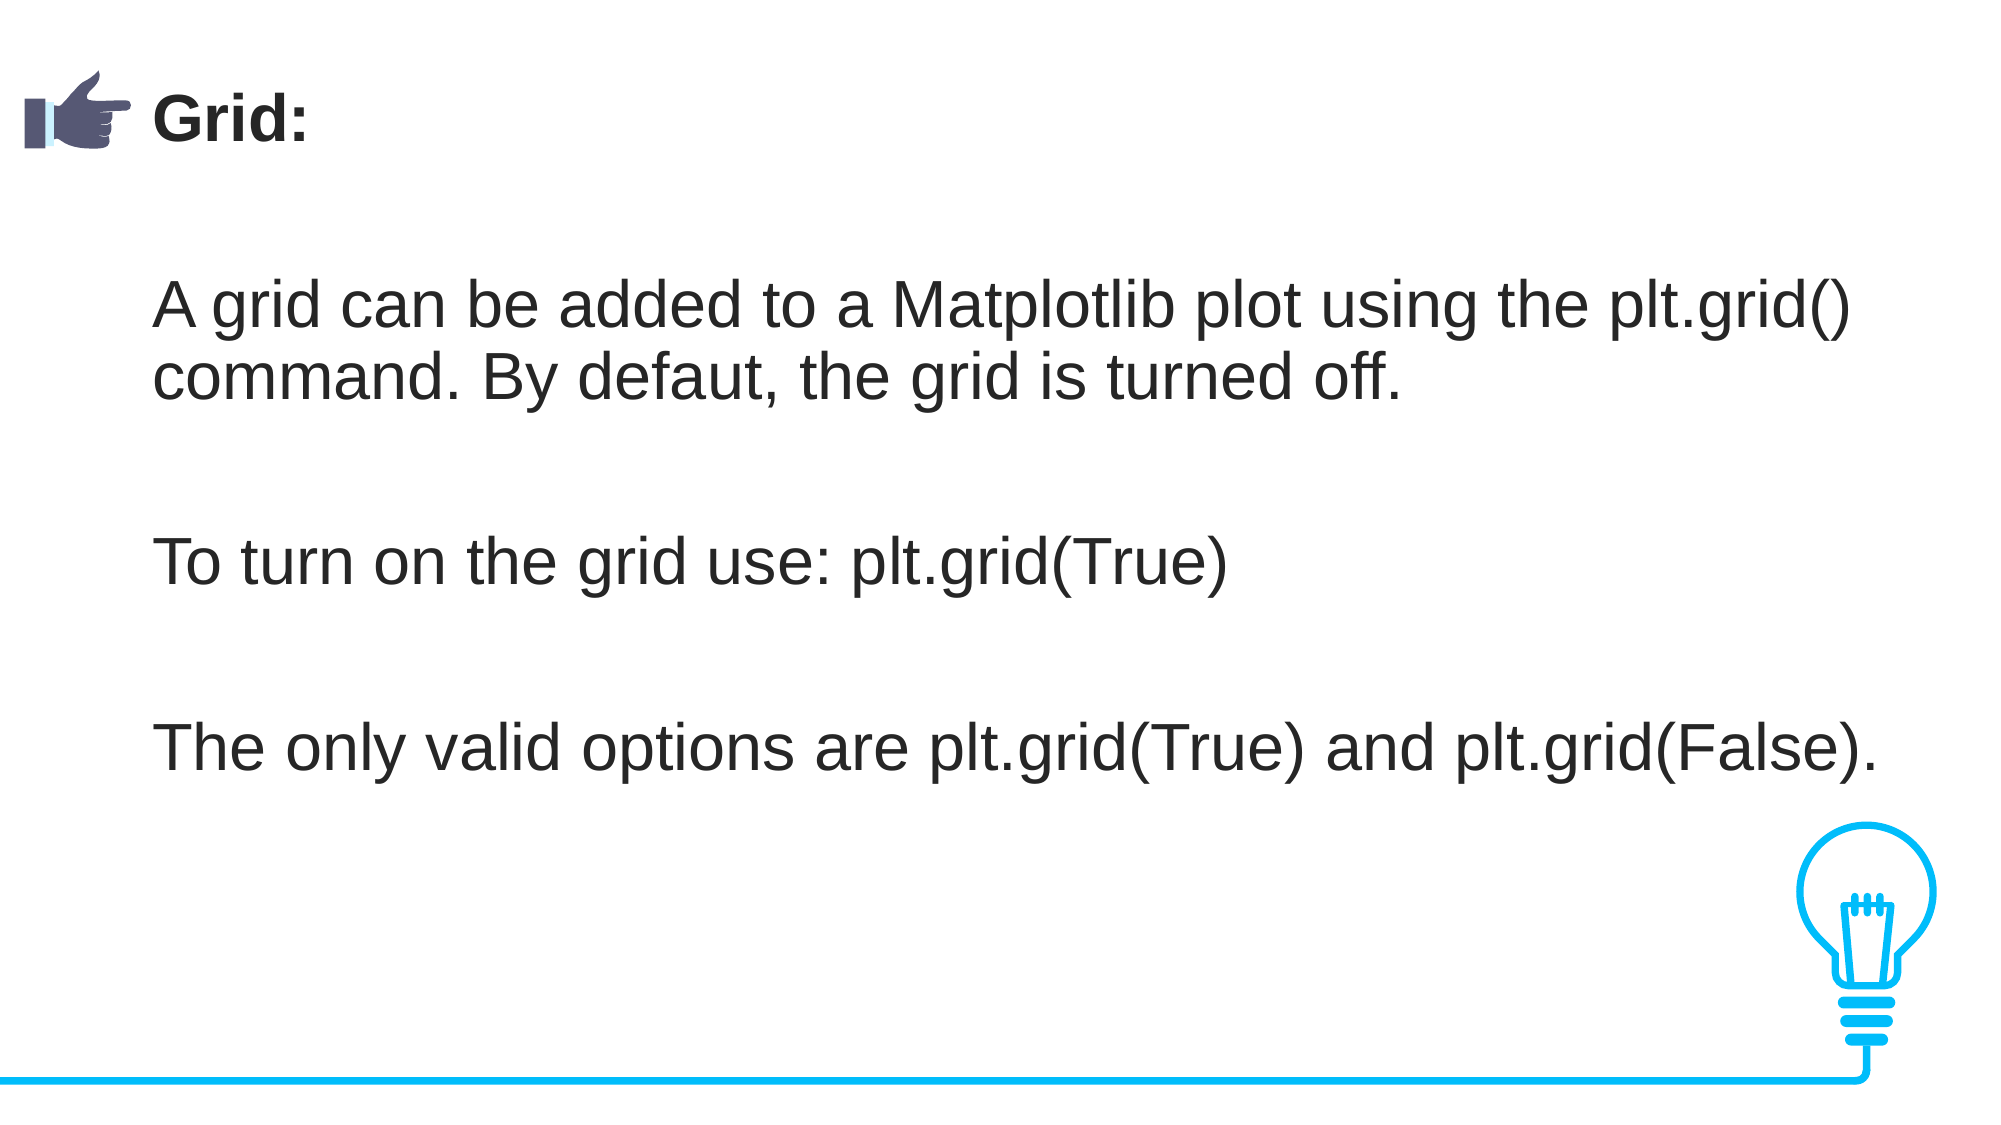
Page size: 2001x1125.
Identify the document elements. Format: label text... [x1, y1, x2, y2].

list Grid: A grid can be added to a Matplotlib plot using the plt.grid() command. By defaut, the grid is turned off. To turn on the grid use: plt.grid(True) The only valid options are plt.grid(True) and plt.grid(False). [137, 55, 1976, 814]
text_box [24, 70, 131, 149]
